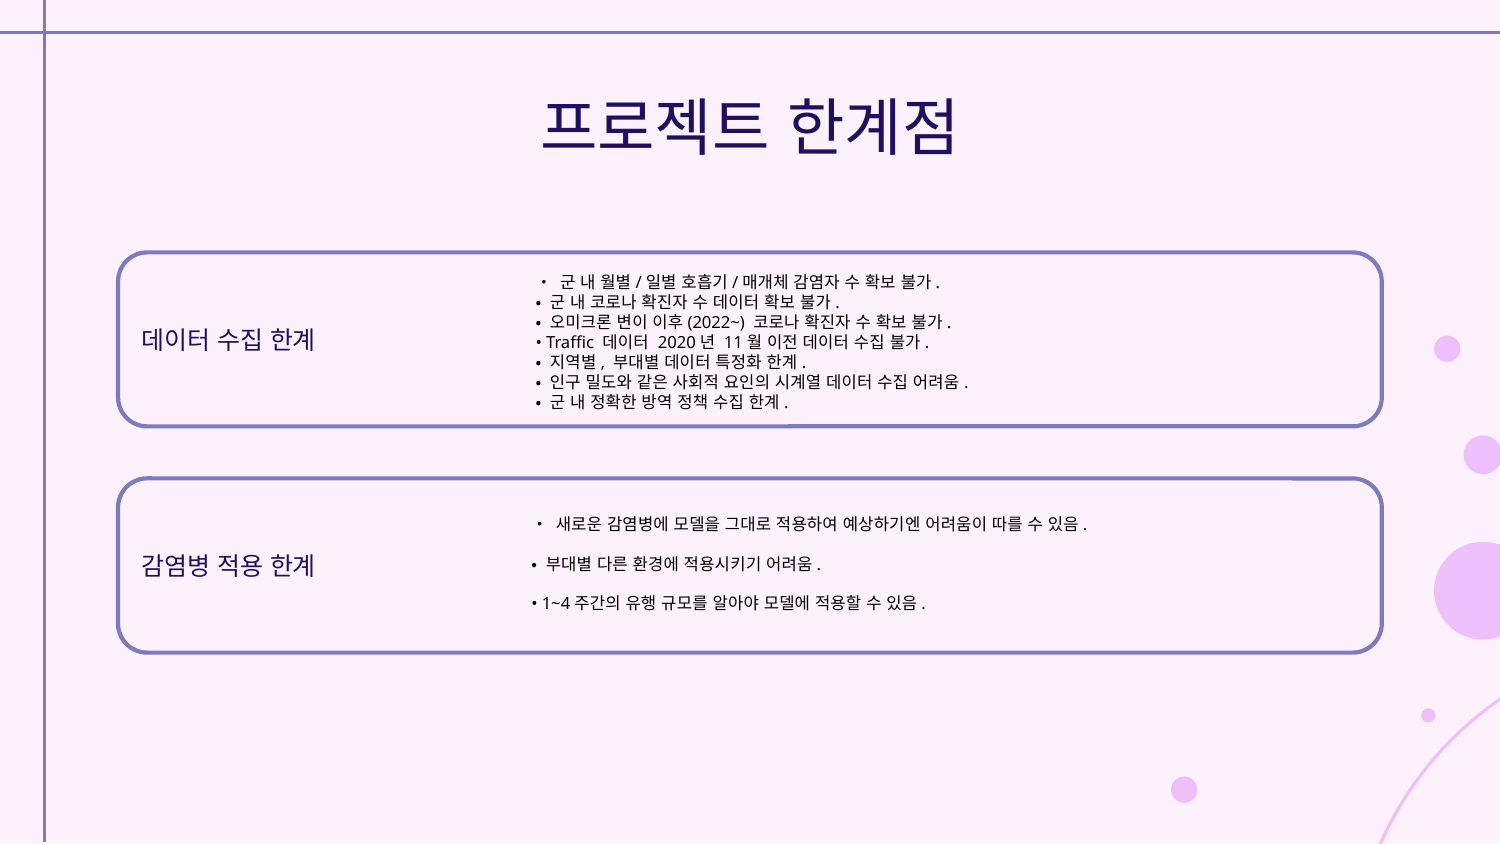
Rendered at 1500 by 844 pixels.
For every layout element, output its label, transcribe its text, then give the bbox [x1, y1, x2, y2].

title 프로젝트 한계점 [118, 72, 1382, 167]
text_box 데이터 수집 한계 [115, 250, 1384, 429]
text_box • 새로운 감염병에 모델을 그대로 적용하여 예상하기엔 어려움이 따를 수 있음. • 부대별 다른 환경에 적용시키기 어려움. • 1~4주간의 유행 규모를 알아야 모델에 적용할 수 있음. [516, 506, 1103, 621]
text_box 감염병 적용 한계 [115, 476, 1384, 655]
text_box • 군 내 월별/일별 호흡기/매개체 감염자 수 확보 불가. • 군 내 코로나 확진자 수 데이터 확보 불가. • 오미크론 변이 이후(2022~) 코로나 확진자 수 확보 불가. • Traffic 데이터 2020년 11월 이전 데이터 수집 불가. • 지역별, 부대별 데이터 특정화 한계. • 인구 밀도와 같은 사회적 요인의 시계열 데이터 수집 어려움. • 군 내 정확한 방역 정책 수집 한계. [520, 264, 984, 420]
